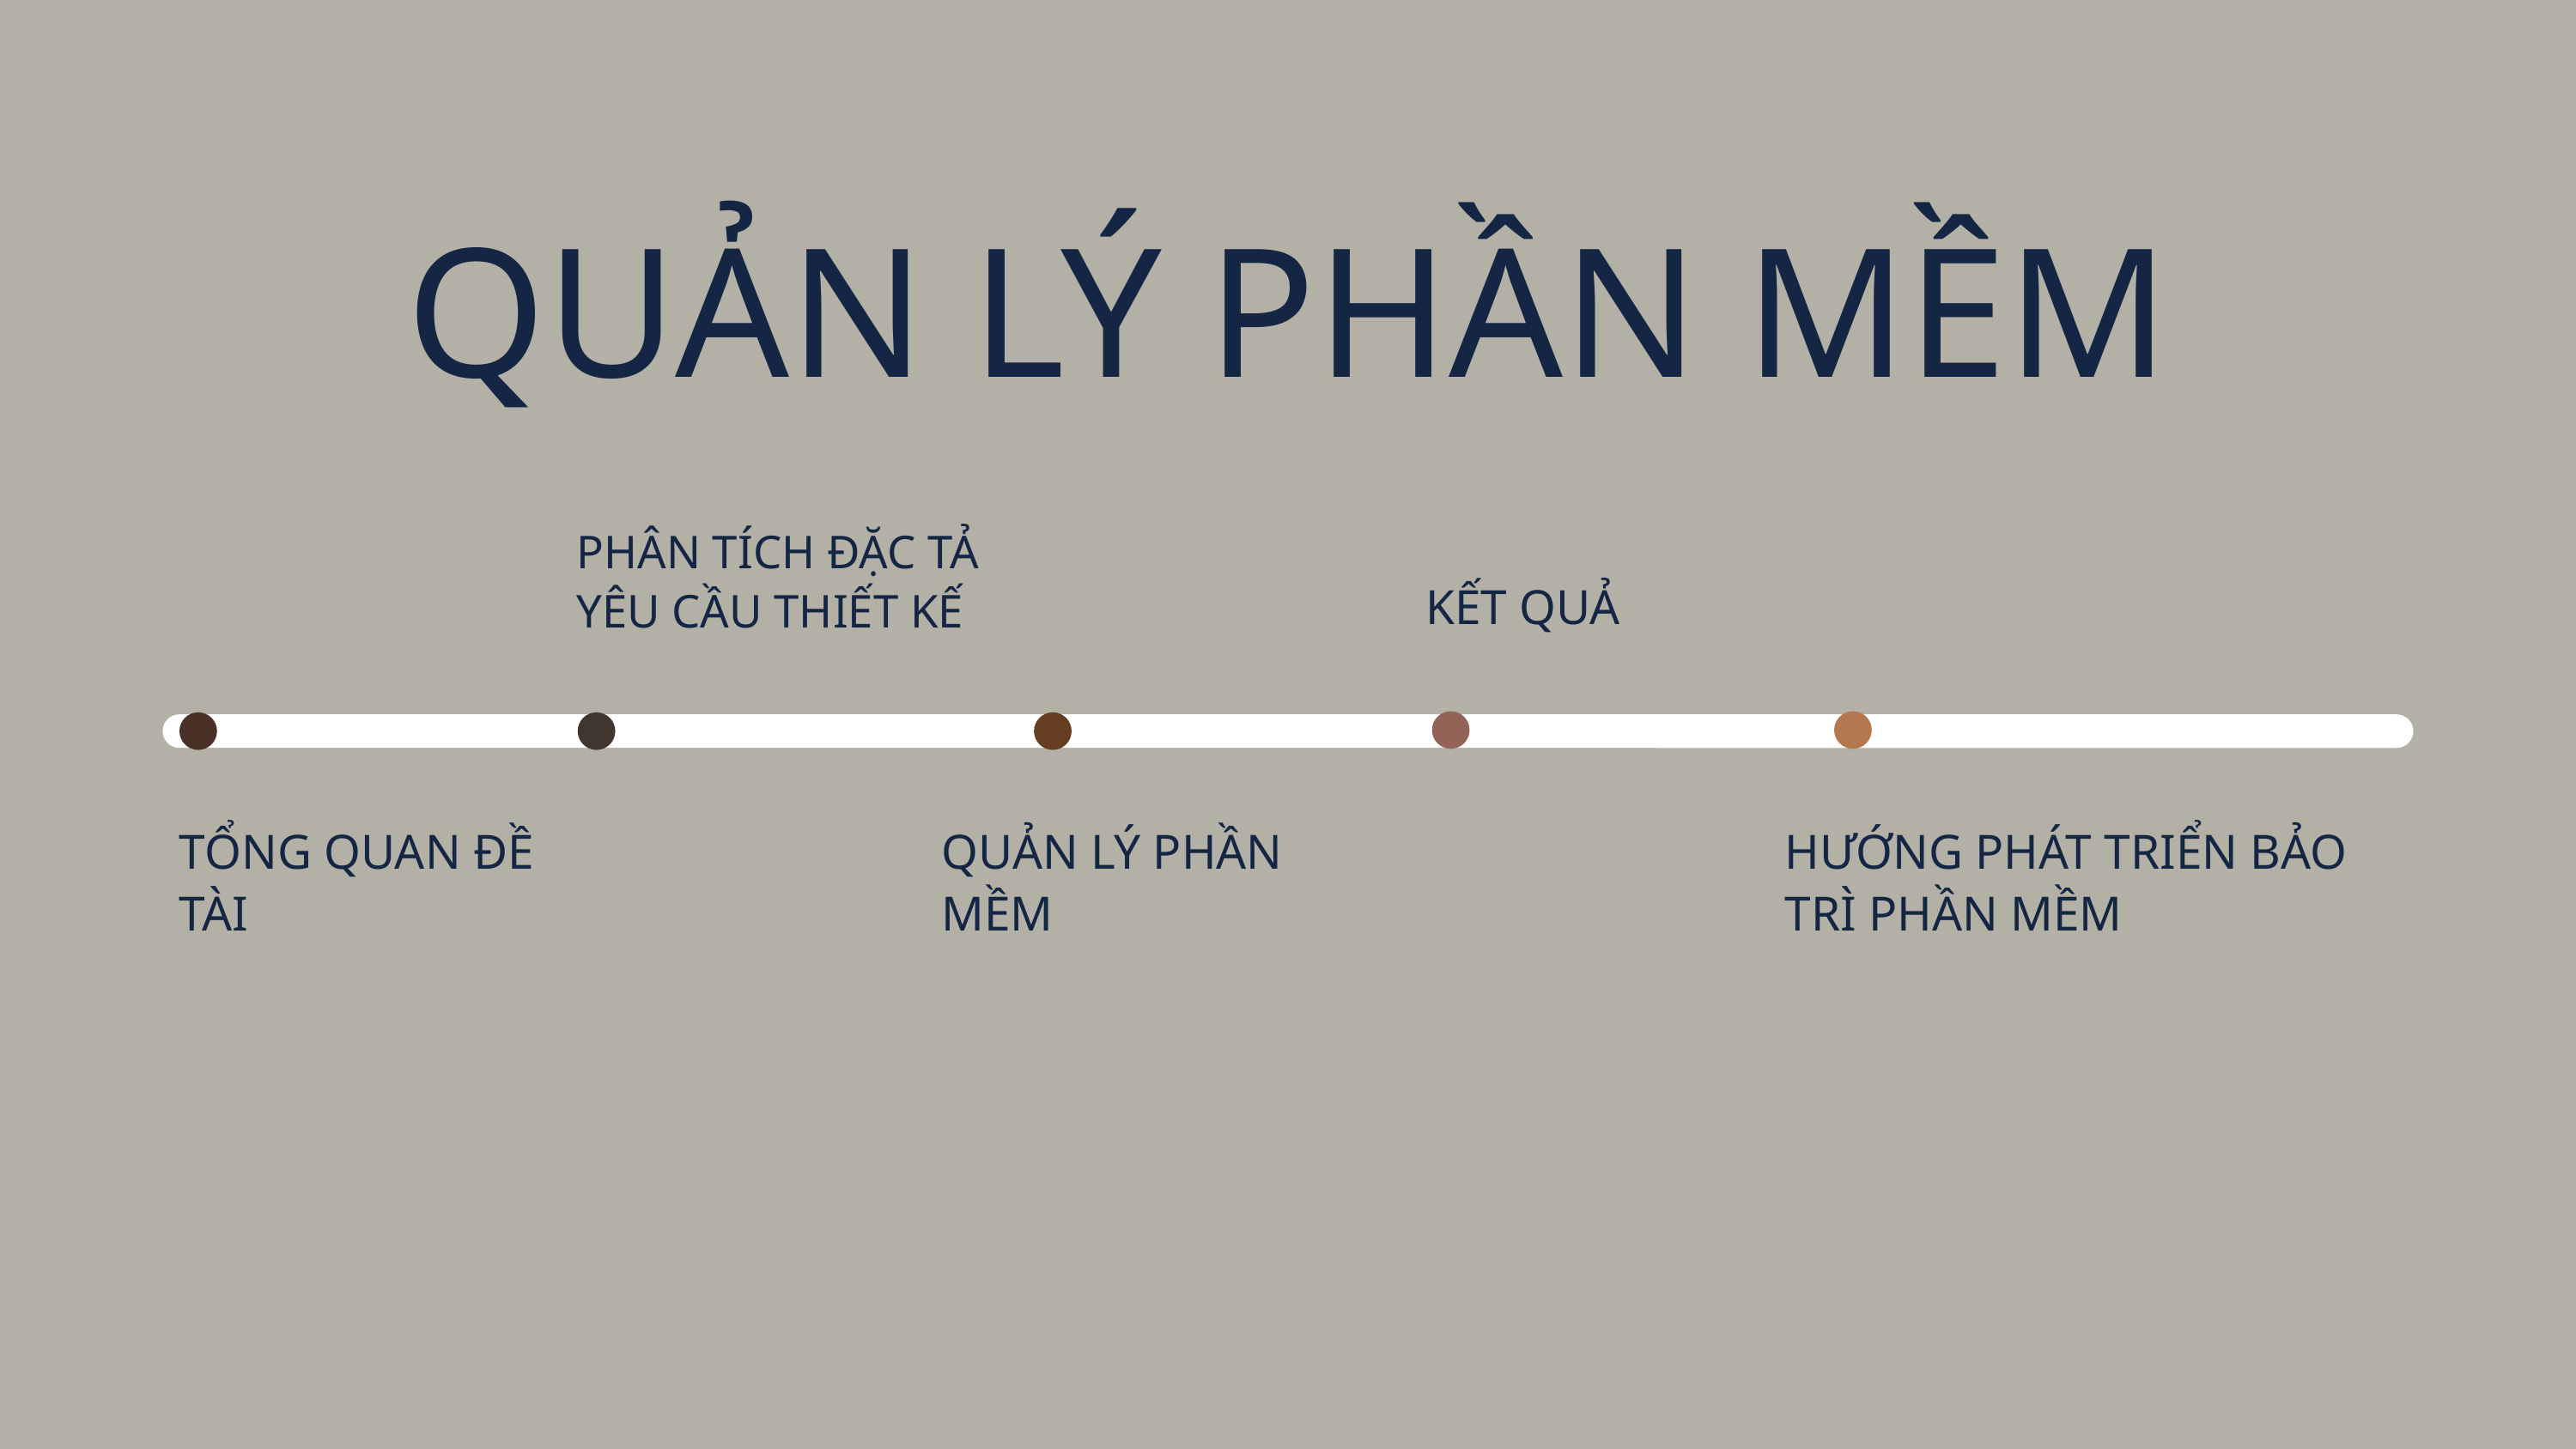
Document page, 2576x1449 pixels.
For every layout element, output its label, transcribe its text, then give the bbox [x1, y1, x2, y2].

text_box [1784, 820, 2369, 1023]
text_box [179, 820, 539, 1023]
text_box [1431, 711, 1470, 749]
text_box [577, 712, 616, 750]
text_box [1833, 711, 1873, 749]
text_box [941, 820, 1302, 1023]
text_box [576, 520, 1072, 718]
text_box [1425, 575, 1786, 718]
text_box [179, 712, 217, 750]
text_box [1033, 712, 1072, 750]
text_box QUẢN LÝ PHẦN MỀM [234, 216, 2342, 414]
